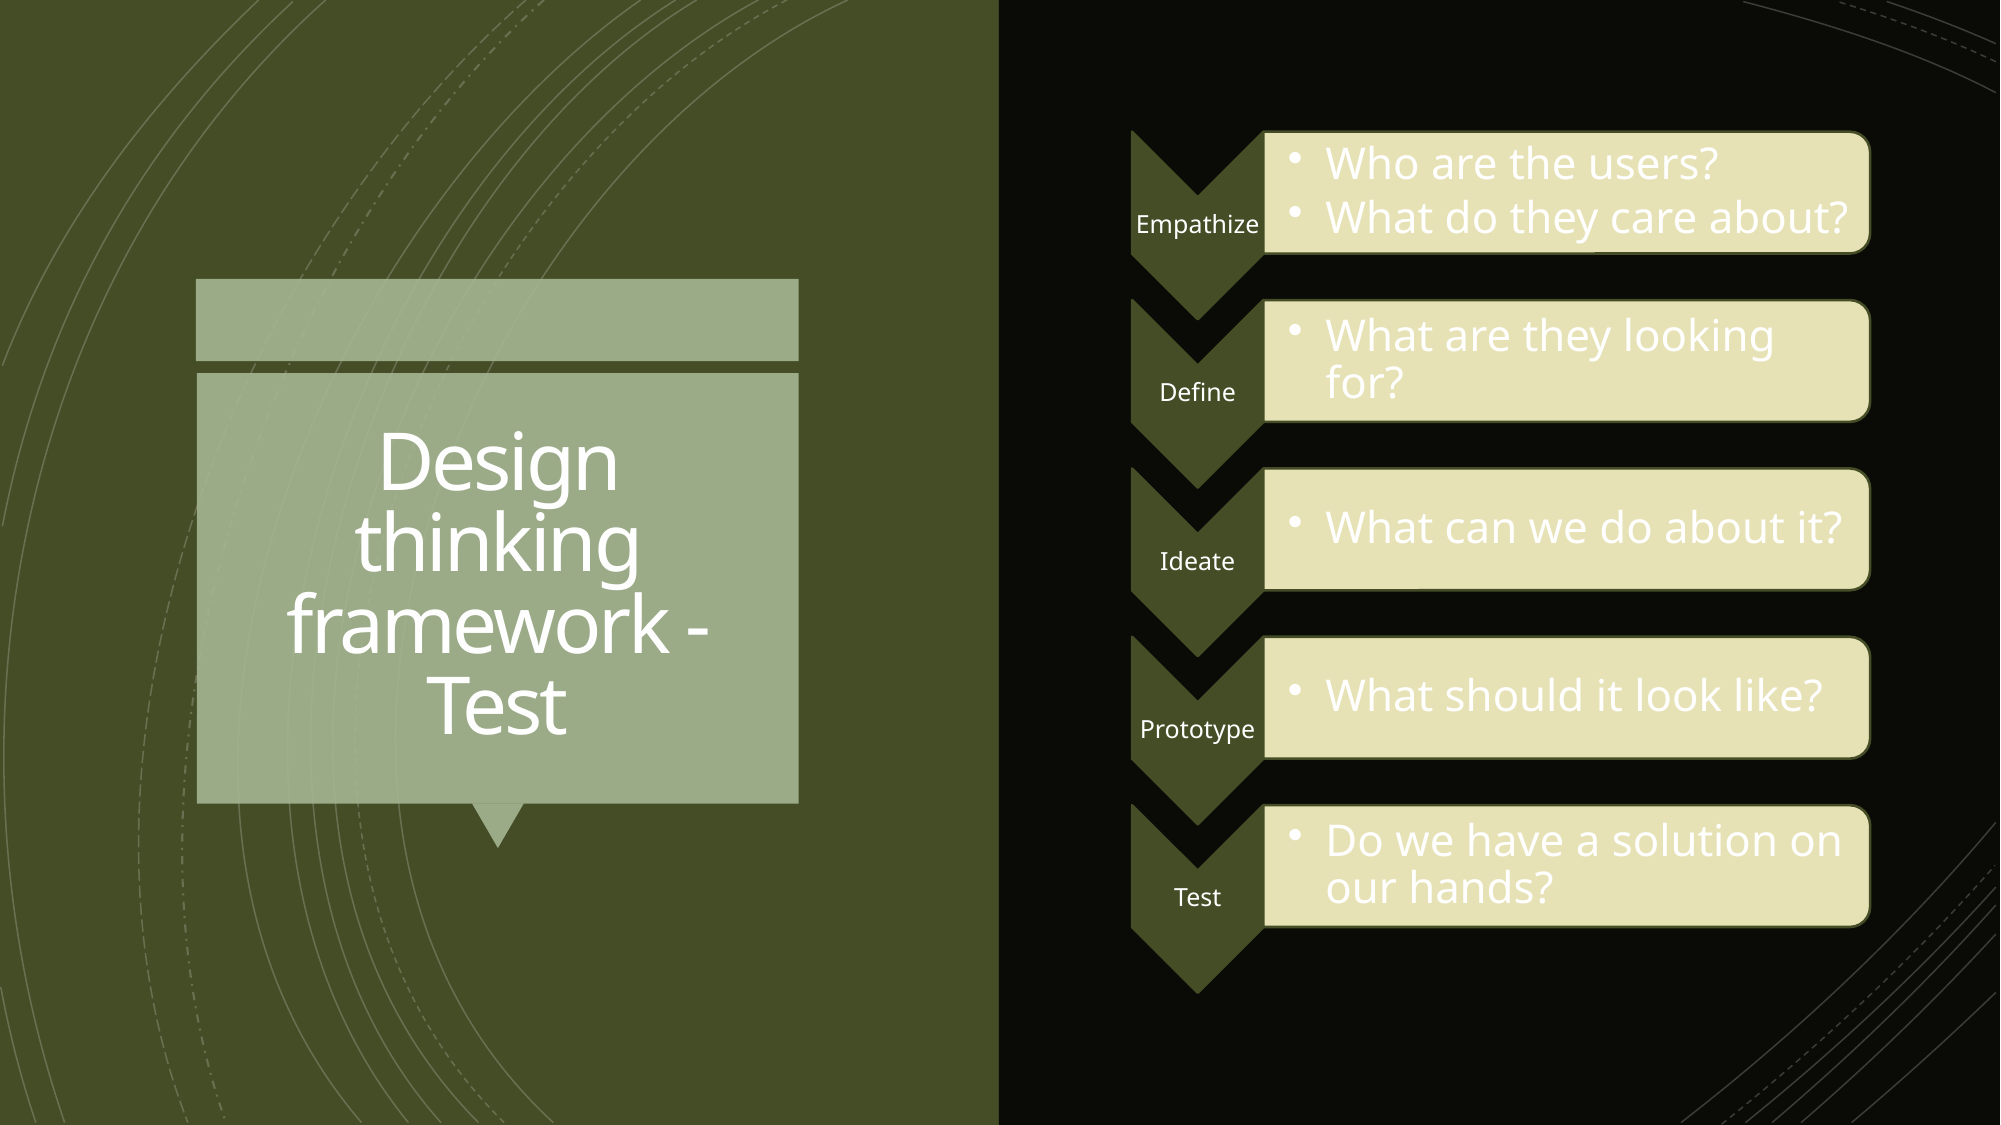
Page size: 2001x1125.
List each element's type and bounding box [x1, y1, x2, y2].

text_box [1996, 0, 2000, 1125]
text_box [195, 278, 799, 849]
text_box [0, 0, 1996, 1125]
list [1131, 131, 1871, 993]
